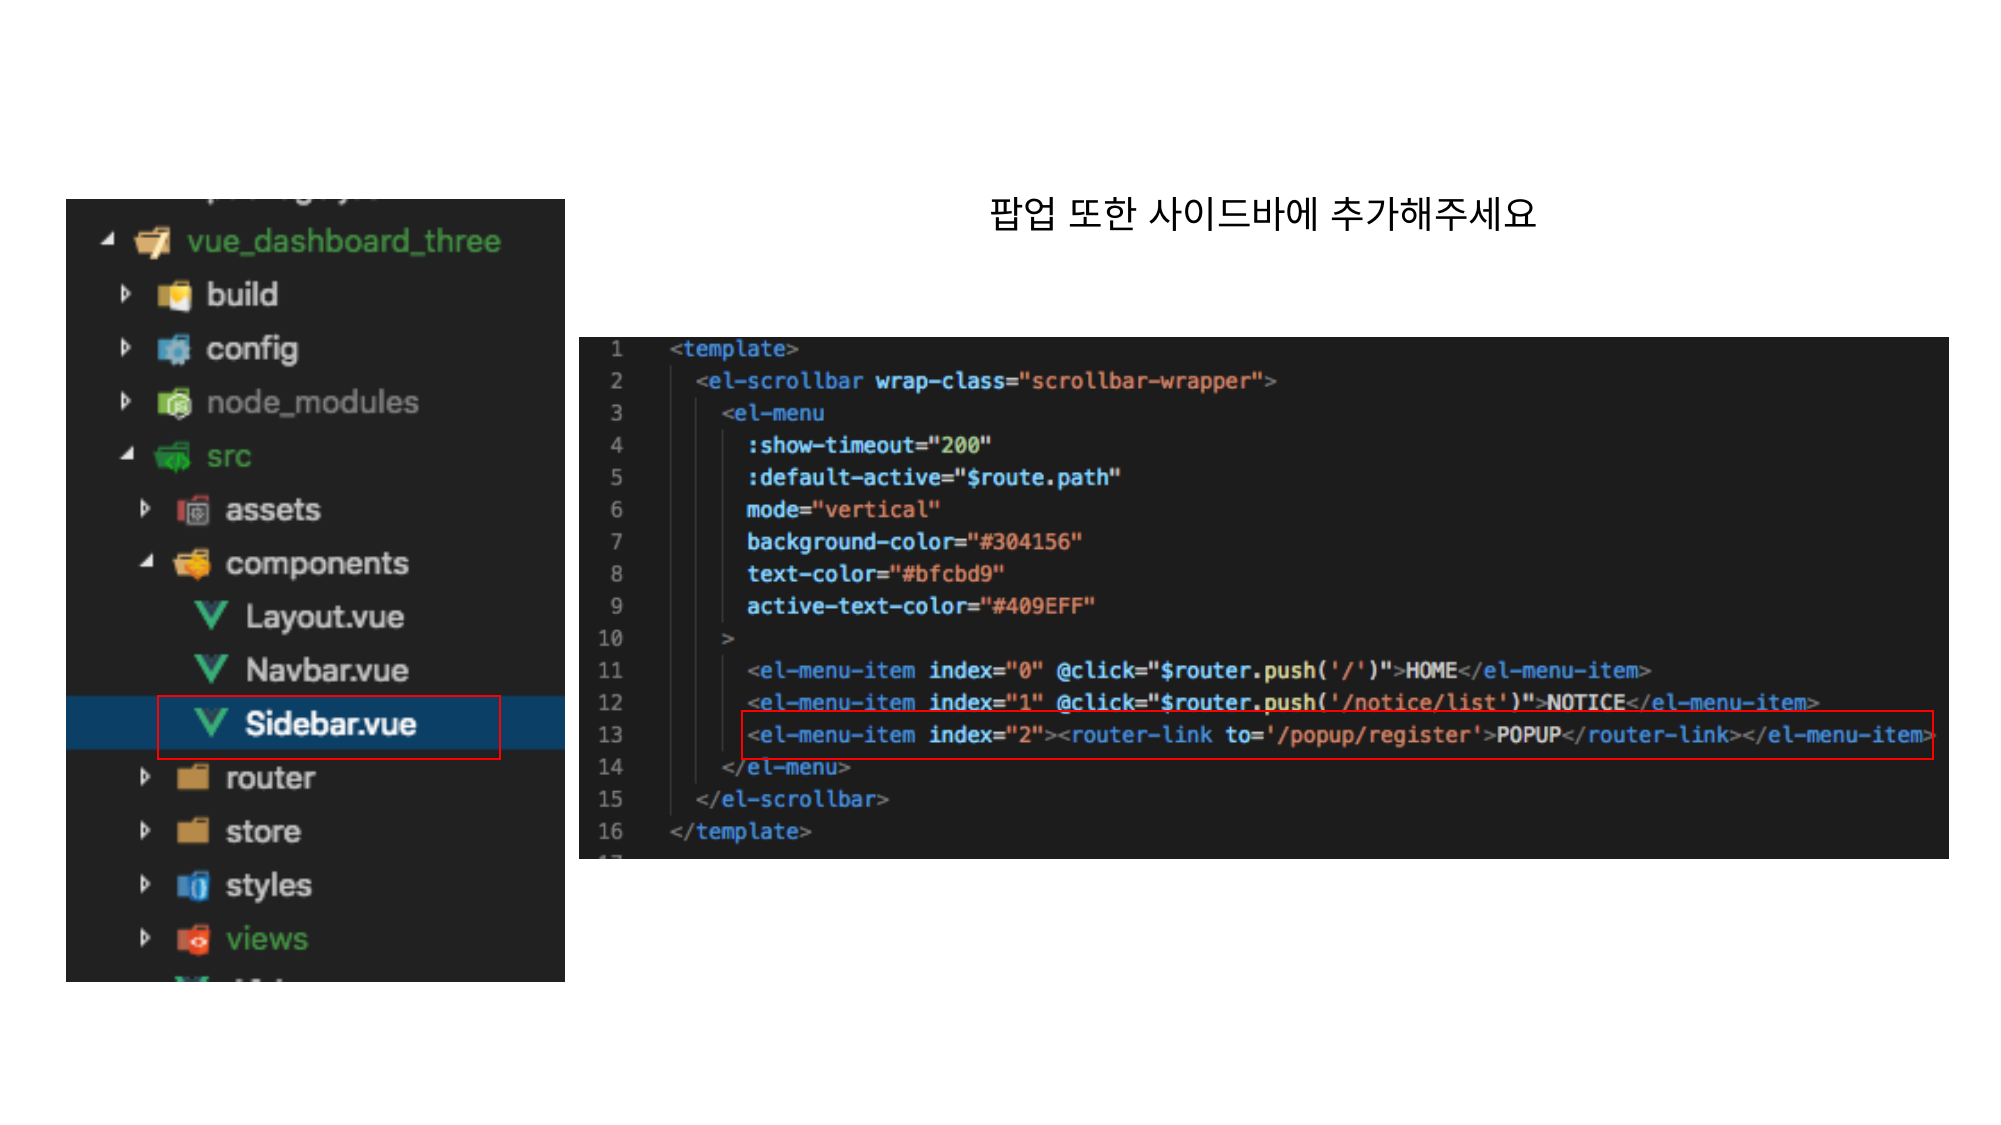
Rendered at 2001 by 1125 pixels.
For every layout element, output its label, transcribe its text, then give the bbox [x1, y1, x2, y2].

text_box 팝업 또한 사이드바에 추가해주세요 [974, 183, 1554, 244]
picture [579, 337, 1949, 859]
picture [66, 199, 565, 982]
